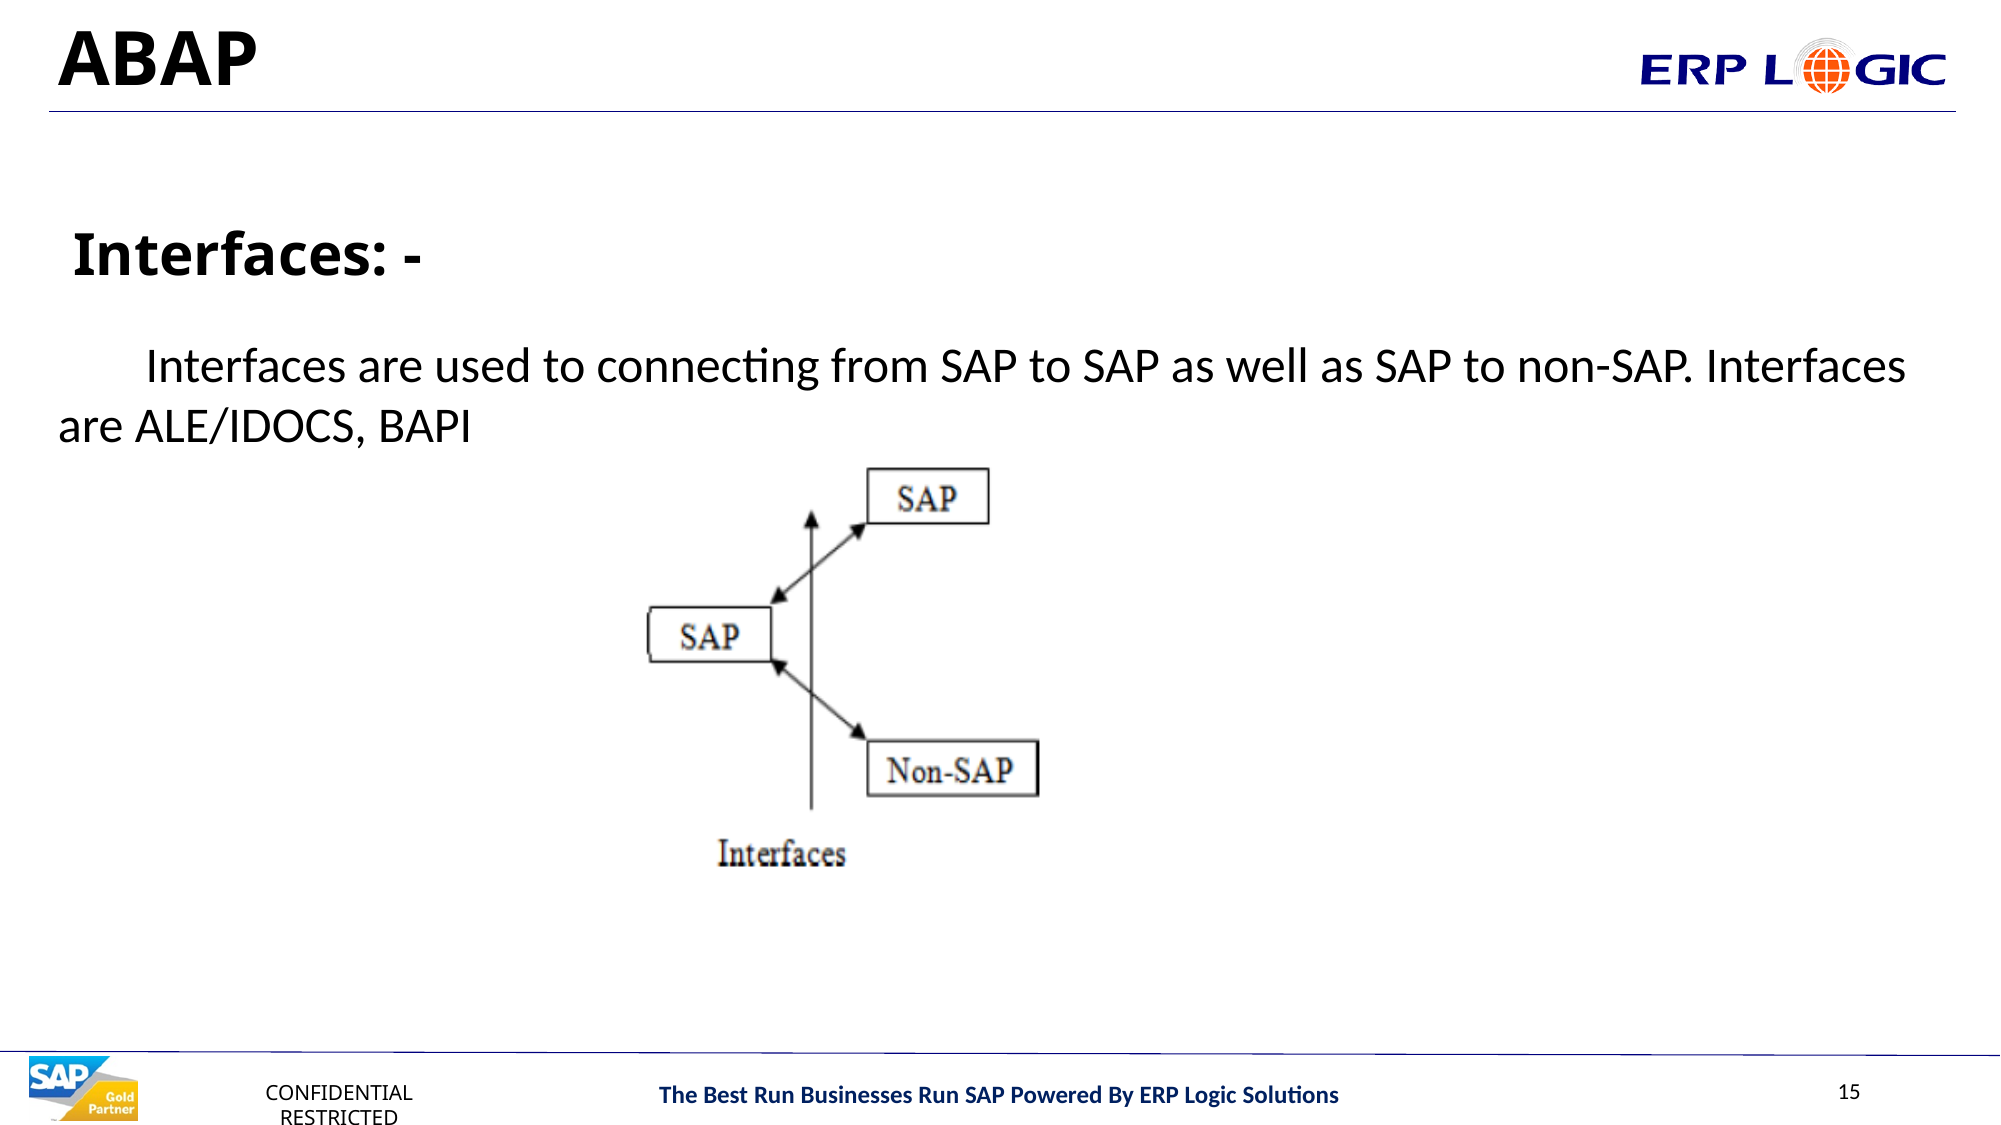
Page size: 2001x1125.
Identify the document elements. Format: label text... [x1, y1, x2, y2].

picture [604, 462, 1068, 911]
picture [1615, 33, 1975, 103]
title ABAP [43, 24, 1863, 99]
text_box Interfaces: - Interfaces are used to connecting from SAP to SAP as well as SAP to non-SAP. Interfaces are ALE/IDOCS, BAPI [43, 164, 1951, 460]
picture [29, 1056, 138, 1121]
